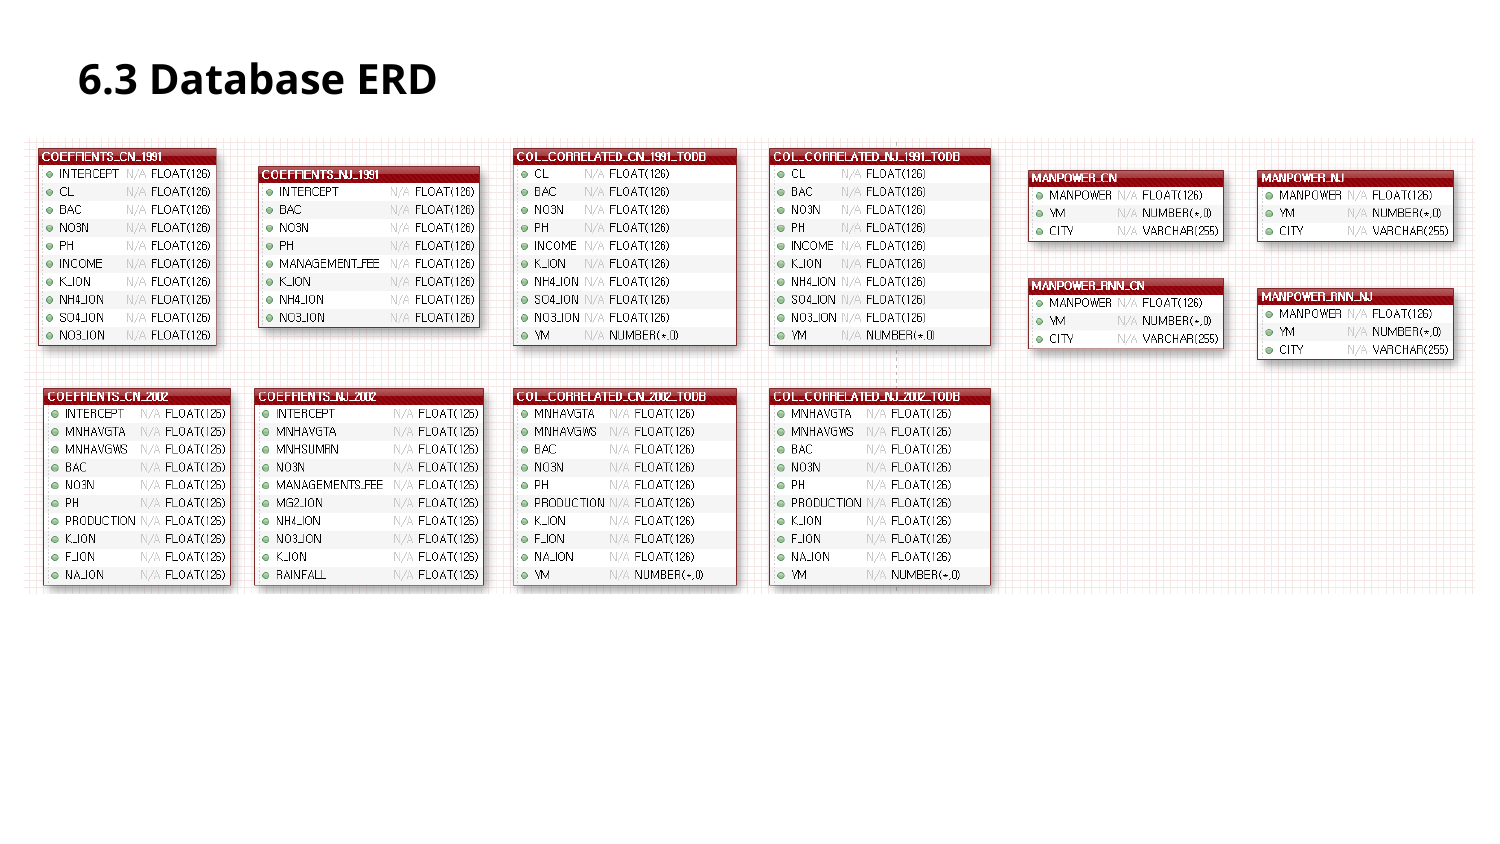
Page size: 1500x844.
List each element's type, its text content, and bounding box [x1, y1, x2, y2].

title 6.3 Database ERD [52, 38, 1456, 114]
picture [24, 137, 1476, 595]
